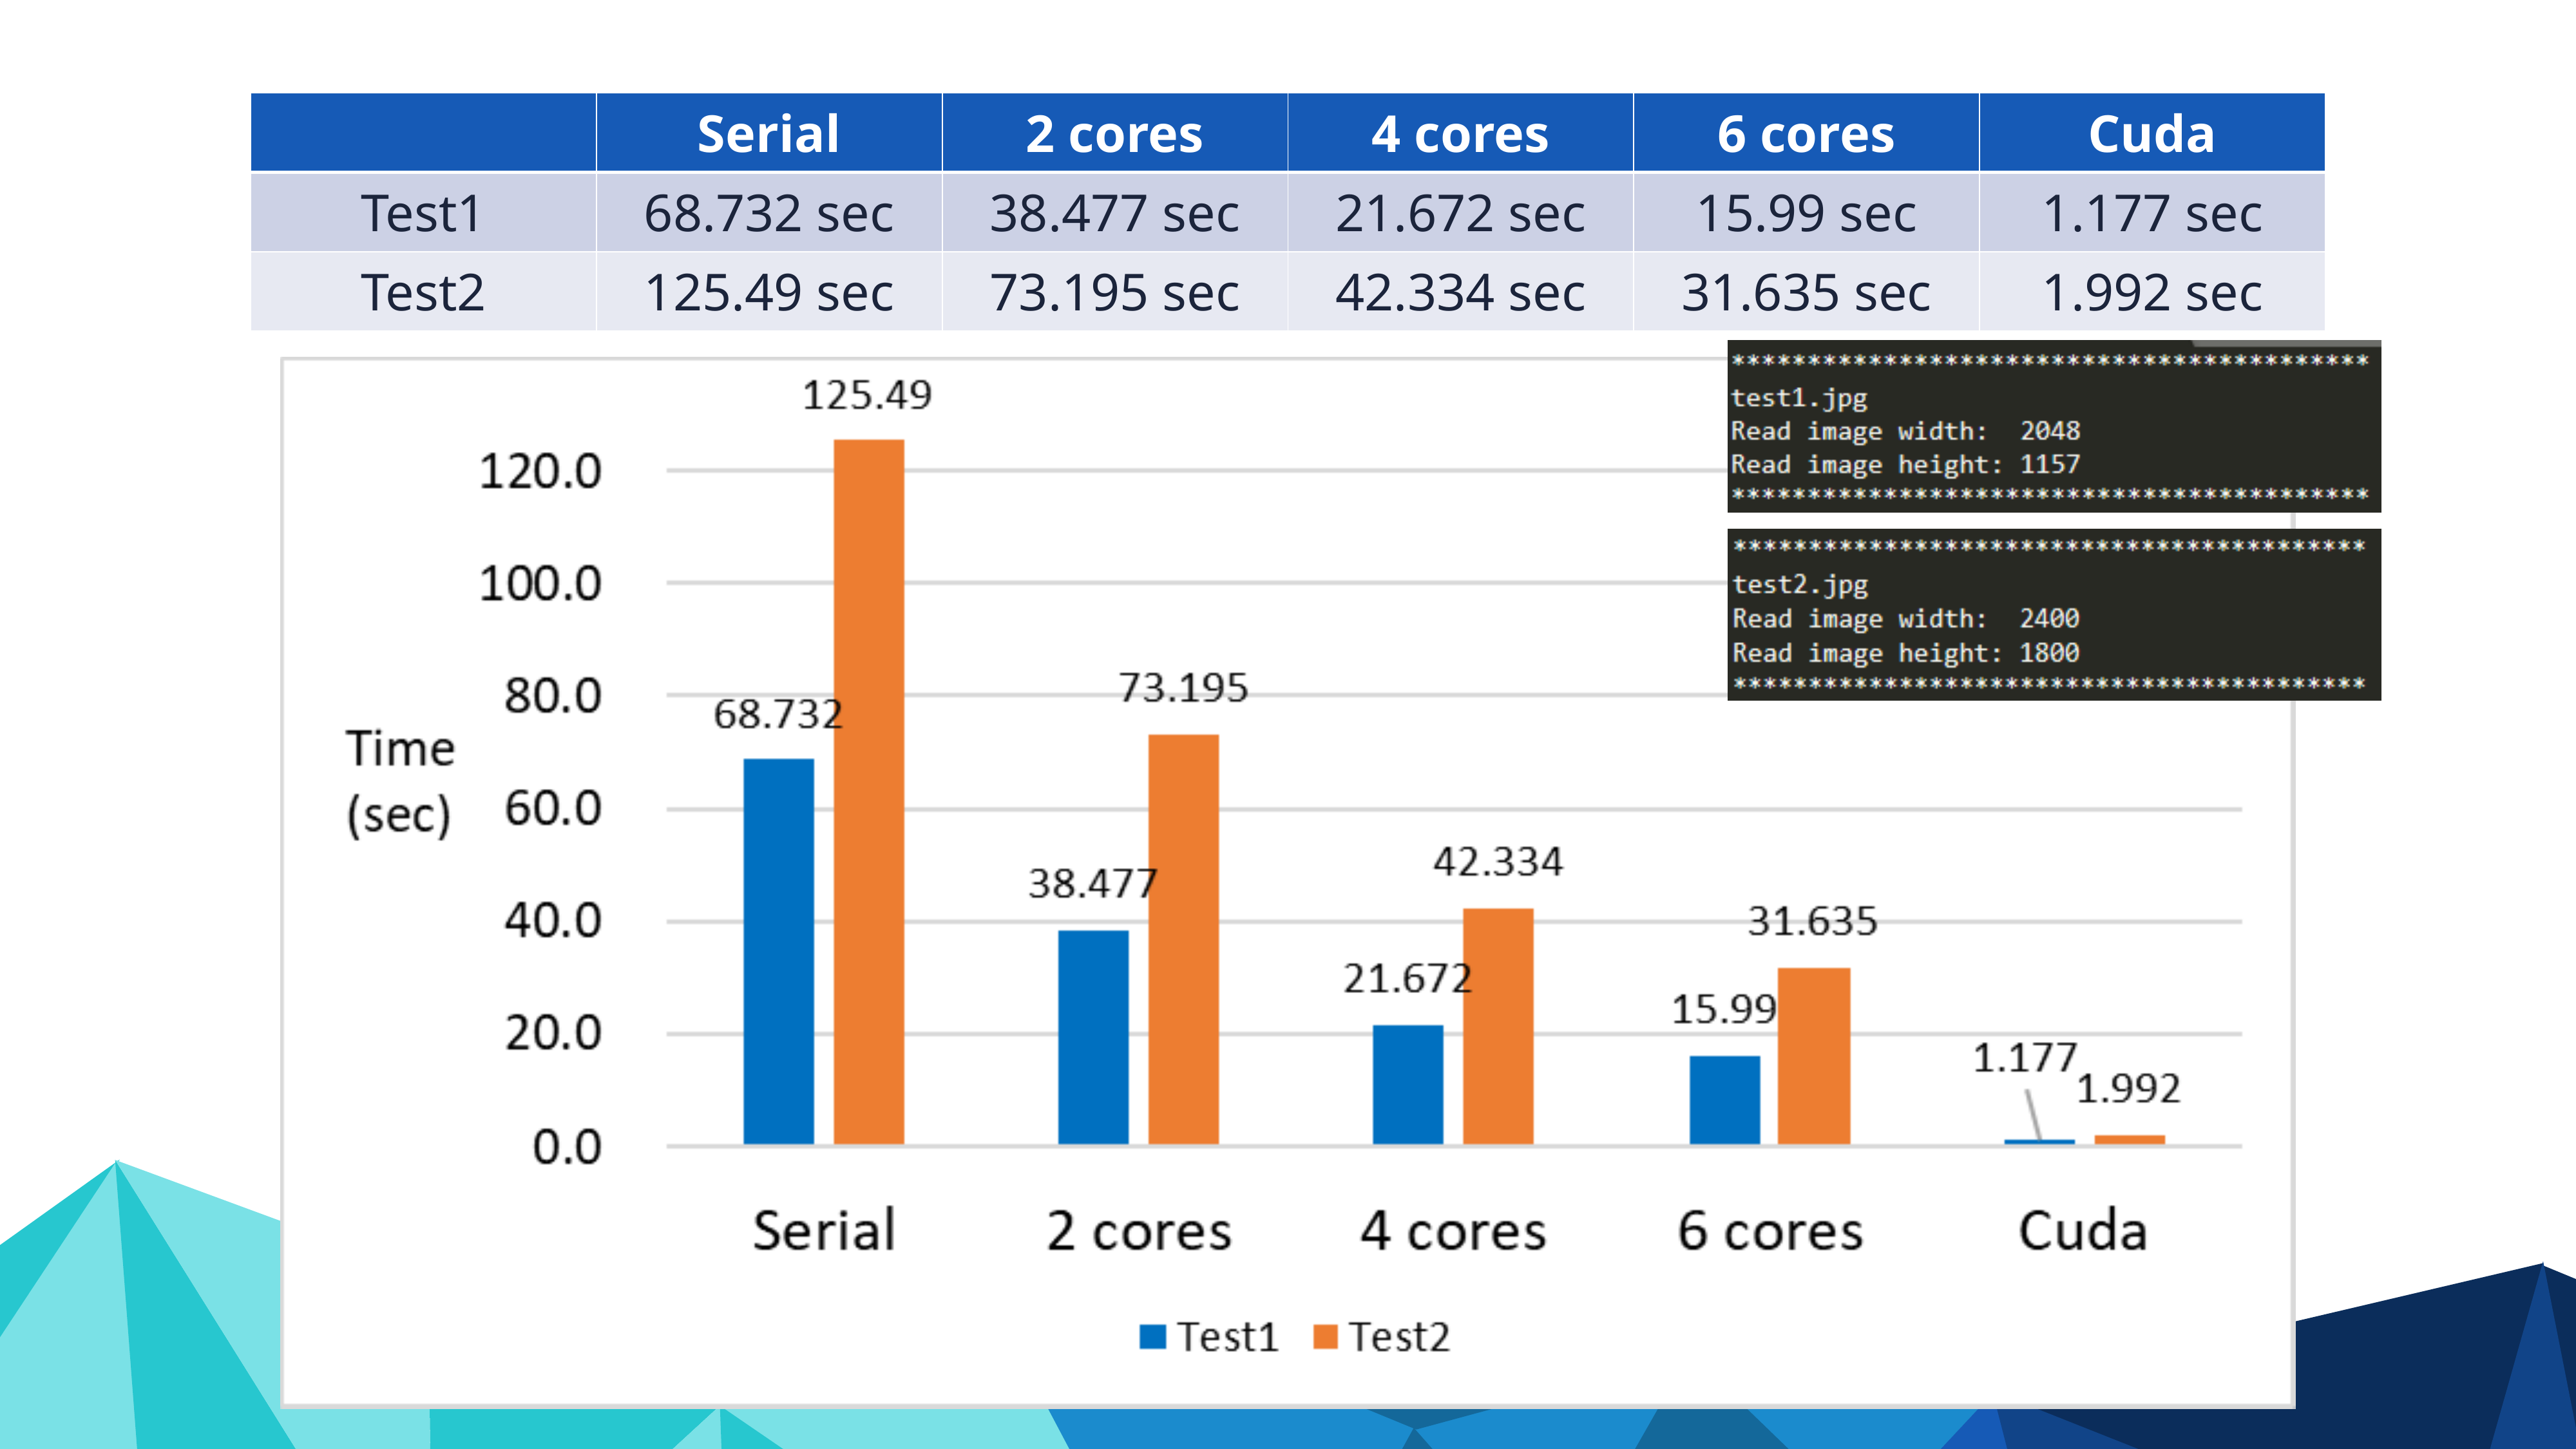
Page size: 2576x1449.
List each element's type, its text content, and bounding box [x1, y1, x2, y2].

picture [280, 340, 2381, 1409]
table_cell 31.635 sec [1634, 252, 1979, 330]
table_cell 68.732 sec [597, 174, 942, 251]
table_cell 21.672 sec [1288, 174, 1633, 251]
table_header Serial [597, 93, 942, 171]
table_cell 1.992 sec [1980, 252, 2325, 330]
table_cell Test1 [251, 174, 596, 251]
table_cell 73.195 sec [943, 252, 1288, 330]
table_header Cuda [1980, 93, 2325, 171]
table_header [251, 93, 596, 171]
table_cell 1.177 sec [1980, 174, 2325, 251]
table_header 6 cores [1634, 93, 1979, 171]
table_cell 38.477 sec [943, 174, 1288, 251]
table_cell Test2 [251, 252, 596, 330]
table_header 4 cores [1288, 93, 1633, 171]
table_cell 15.99 sec [1634, 174, 1979, 251]
table_header 2 cores [943, 93, 1288, 171]
table_cell 125.49 sec [597, 252, 942, 330]
table_cell 42.334 sec [1288, 252, 1633, 330]
